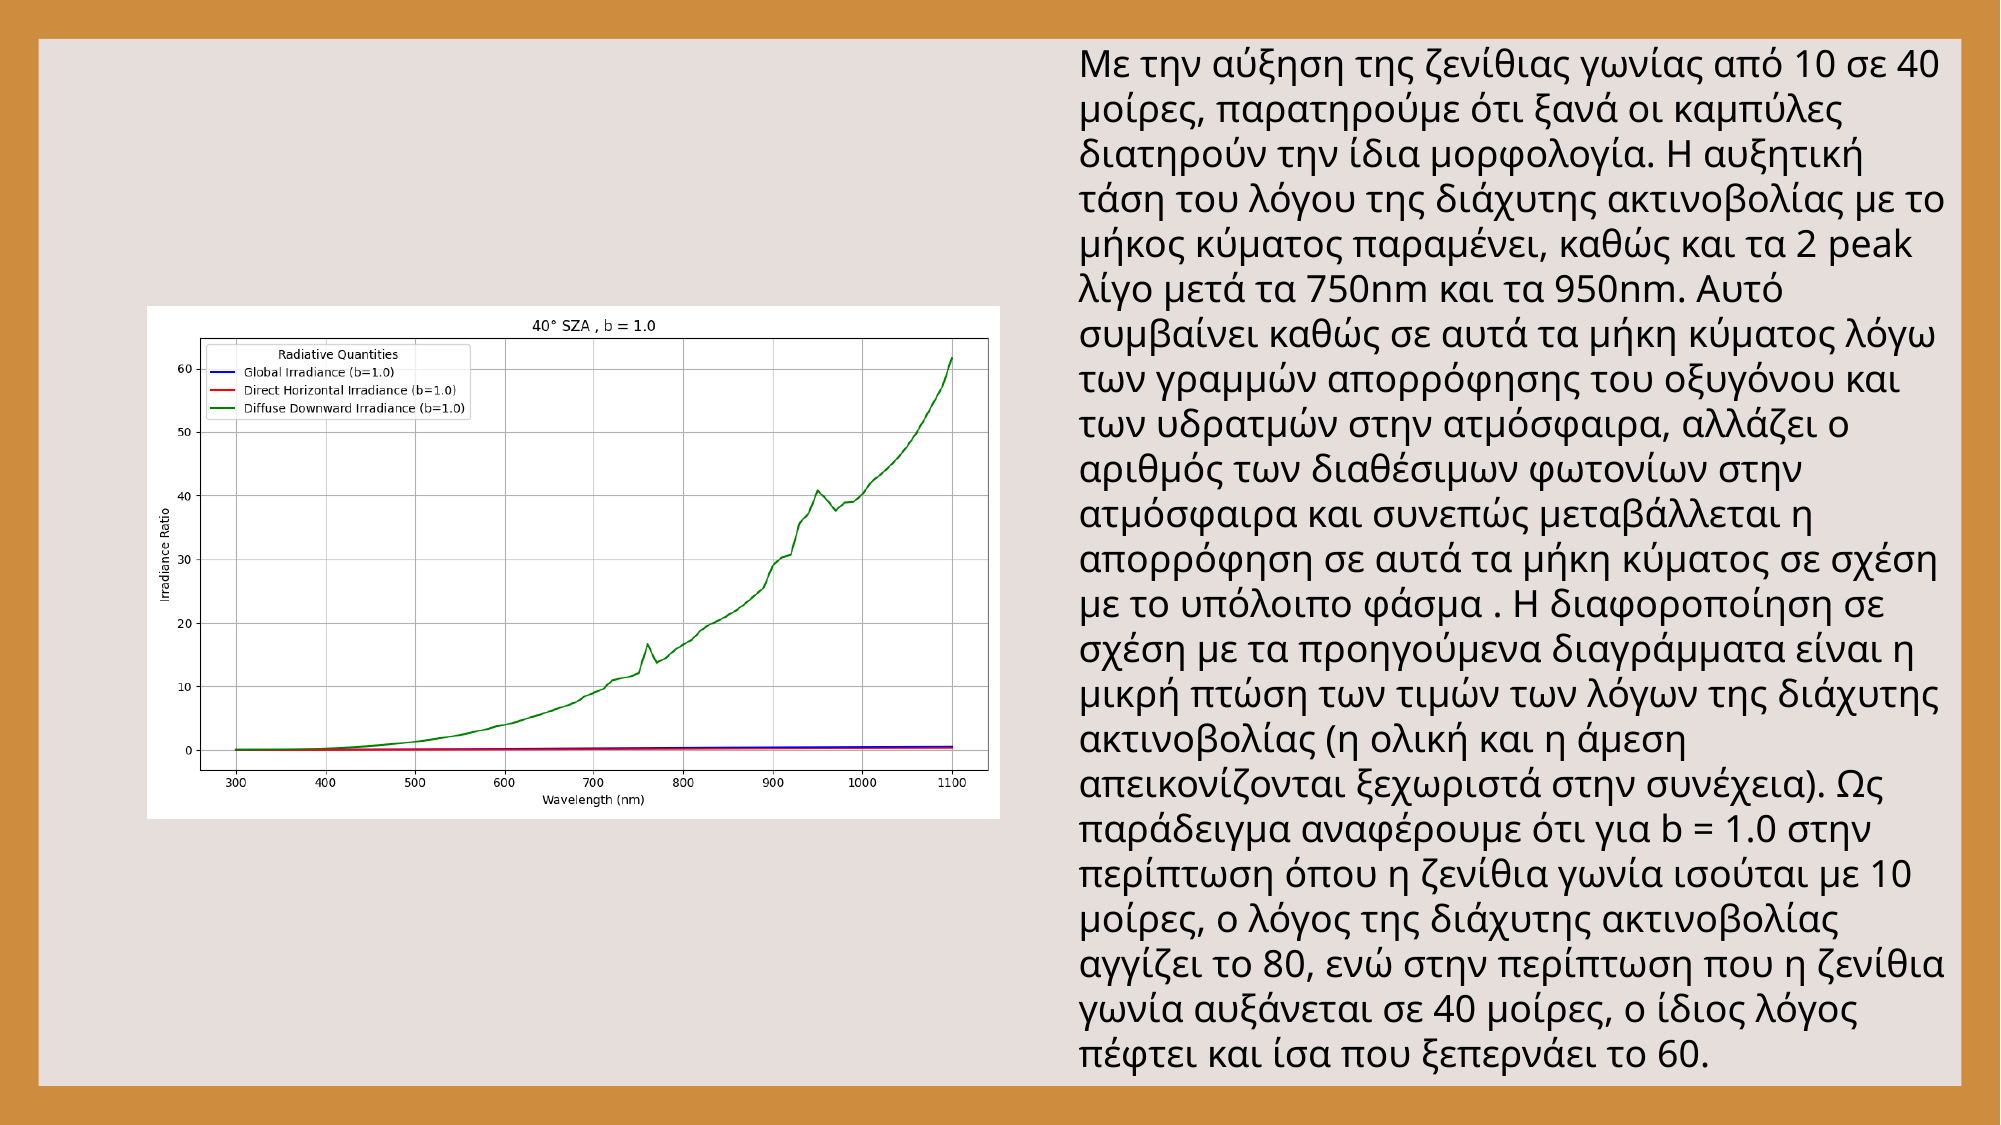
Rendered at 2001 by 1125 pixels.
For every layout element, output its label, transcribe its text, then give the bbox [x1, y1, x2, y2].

picture [147, 306, 1000, 819]
text_box Με την αύξηση της ζενίθιας γωνίας από 10 σε 40 μοίρες, παρατηρούμε ότι ξανά οι καμπύλες διατηρούν την ίδια μορφολογία. Η αυξητική τάση του λόγου της διάχυτης ακτινοβολίας με το μήκος κύματος παραμένει, καθώς και τα 2 peak λίγο μετά τα 750nm και τα 950nm. Αυτό συμβαίνει καθώς σε αυτά τα μήκη κύματος λόγω των γραμμών απορρόφησης του οξυγόνου και των υδρατμών στην ατμόσφαιρα, αλλάζει ο αριθμός των διαθέσιμων φωτονίων στην ατμόσφαιρα και συνεπώς μεταβάλλεται η απορρόφηση σε αυτά τα μήκη κύματος σε σχέση με το υπόλοιπο φάσμα . Η διαφοροποίηση σε σχέση με τα προηγούμενα διαγράμματα είναι η μικρή πτώση των τιμών των λόγων της διάχυτης ακτινοβολίας (η ολική και η άμεση απεικονίζονται ξεχωριστά στην συνέχεια). Ως παράδειγμα αναφέρουμε ότι για b = 1.0 στην περίπτωση όπου η ζενίθια γωνία ισούται με 10 μοίρες, ο λόγος της διάχυτης ακτινοβολίας αγγίζει το 80, ενώ στην περίπτωση που η ζενίθια γωνία αυξάνεται σε 40 μοίρες, ο ίδιος λόγος πέφτει και ίσα που ξεπερνάει το 60. [1063, 32, 1972, 1083]
